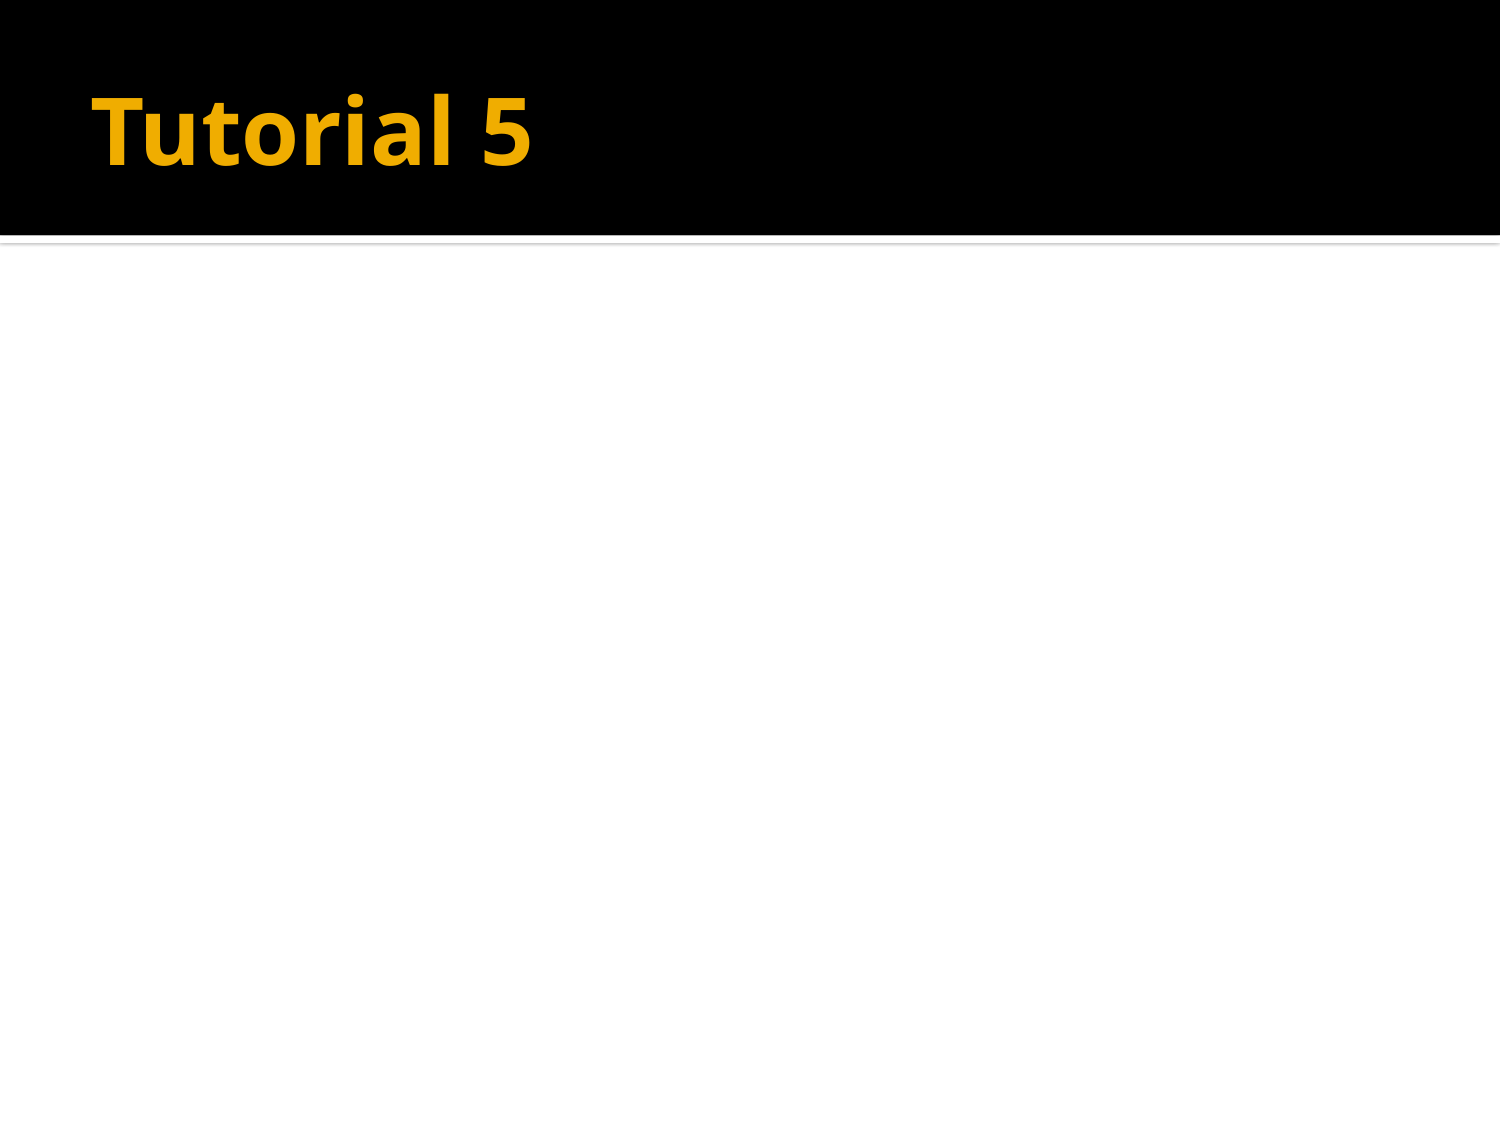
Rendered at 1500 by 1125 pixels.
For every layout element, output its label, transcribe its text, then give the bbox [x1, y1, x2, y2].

title Tutorial 5 [75, 25, 1425, 231]
